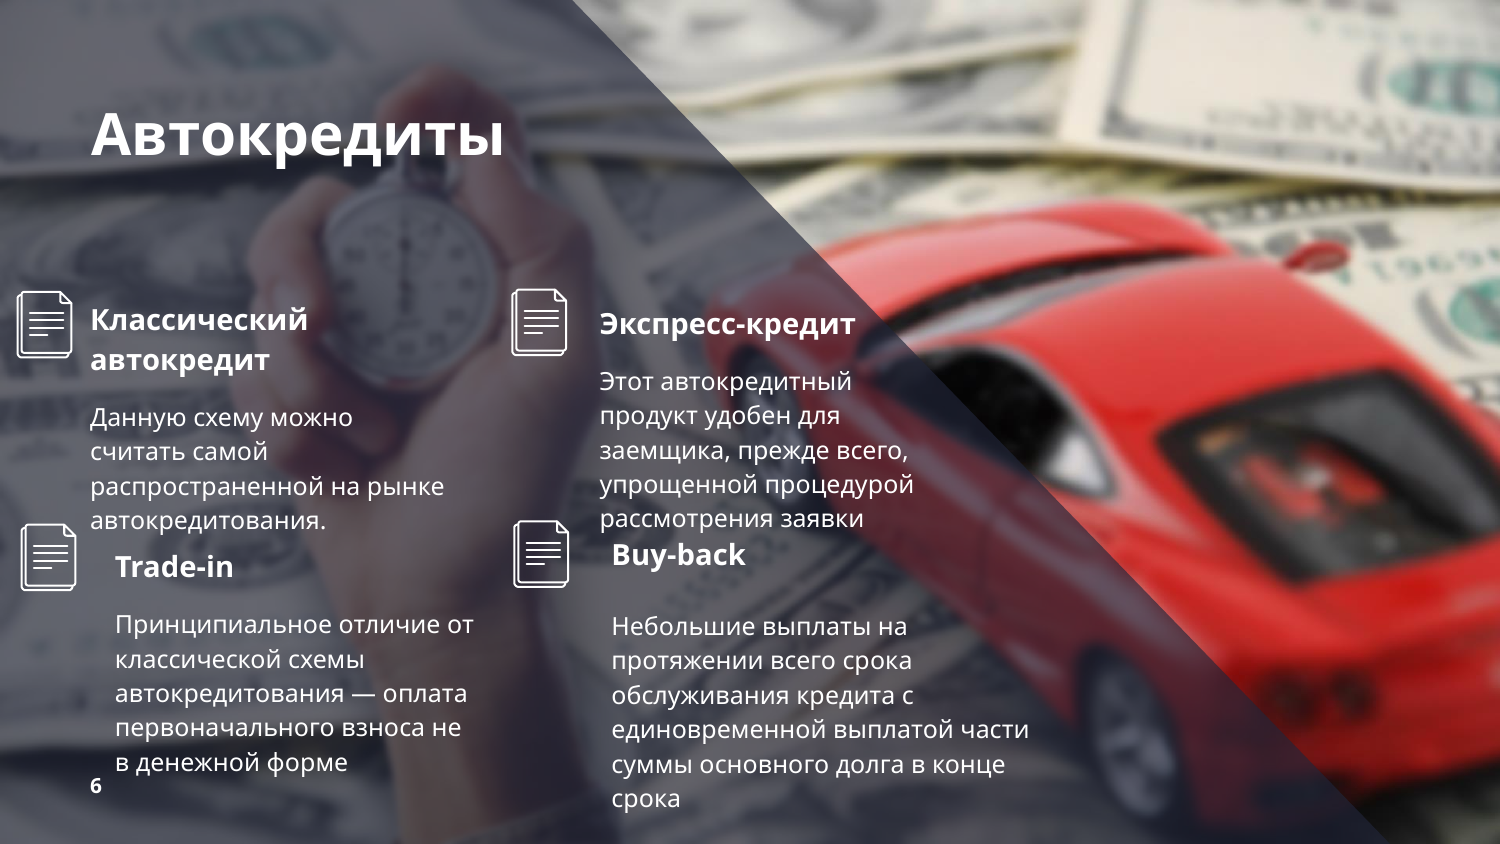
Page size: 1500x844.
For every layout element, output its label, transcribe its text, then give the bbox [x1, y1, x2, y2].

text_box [512, 289, 567, 356]
text_box Buy-back Небольшие выплаты на протяжении всего срока обслуживания кредита с единовременной выплатой части суммы основного долга в конце срока [596, 516, 1058, 789]
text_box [514, 521, 569, 588]
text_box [21, 524, 76, 591]
title Автокредиты [76, 79, 561, 183]
picture [574, 0, 1500, 844]
slide_number 6 [75, 766, 165, 807]
list Классический автокредит Данную схему можно считать самой распространенной на рынке автокредитования. [75, 280, 467, 493]
list Экспресс-кредит Этот автокредитный продукт удобен для заемщика, прежде всего, упрощенной процедурой рассмотрения заявки [584, 284, 958, 521]
text_box Trade-in Принципиальное отличие от классической схемы автокредитования — оплата первоначального взноса не в денежной форме [99, 528, 492, 800]
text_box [17, 291, 72, 358]
